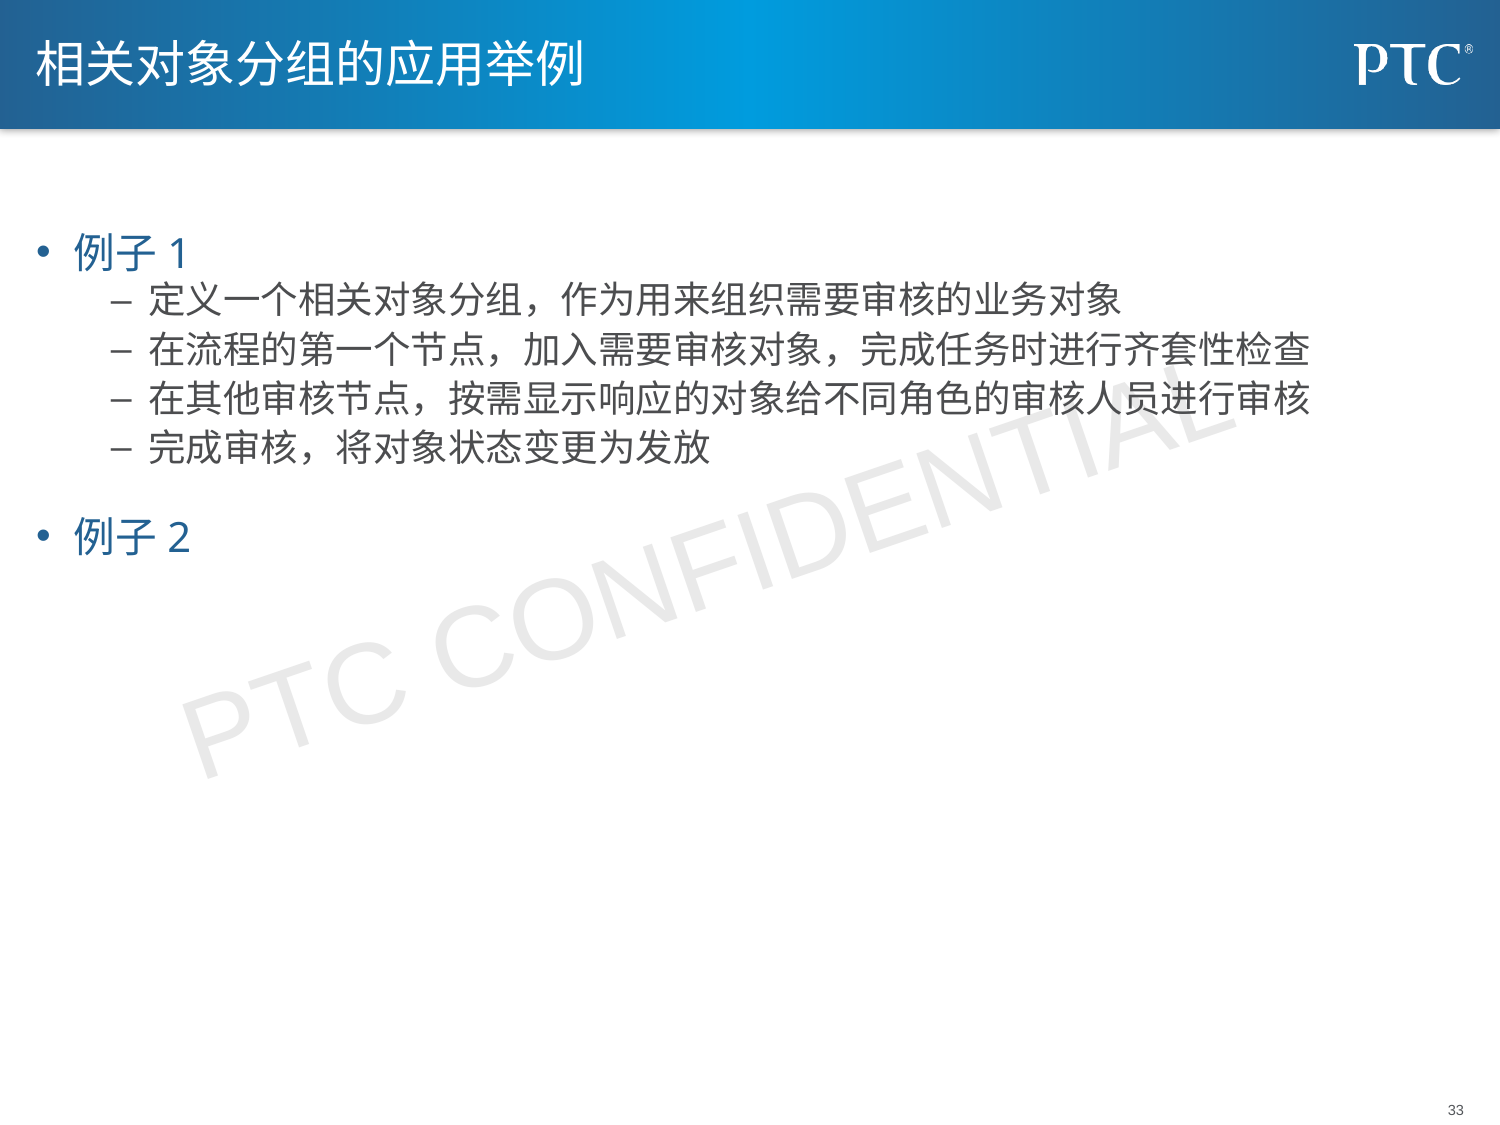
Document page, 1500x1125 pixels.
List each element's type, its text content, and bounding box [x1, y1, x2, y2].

picture [1354, 44, 1473, 85]
title 相关对象分组的应用举例 [35, 24, 1285, 100]
list 例子1 定义一个相关对象分组，作为用来组织需要审核的业务对象 在流程的第一个节点，加入需要审核对象，完成任务时进行齐套性检查 在其他审核节点，按需显示响应的对象给不同角色的审核人员进行审核 完成审核，将对象状态变更为发放 例子2 [36, 226, 1464, 1052]
